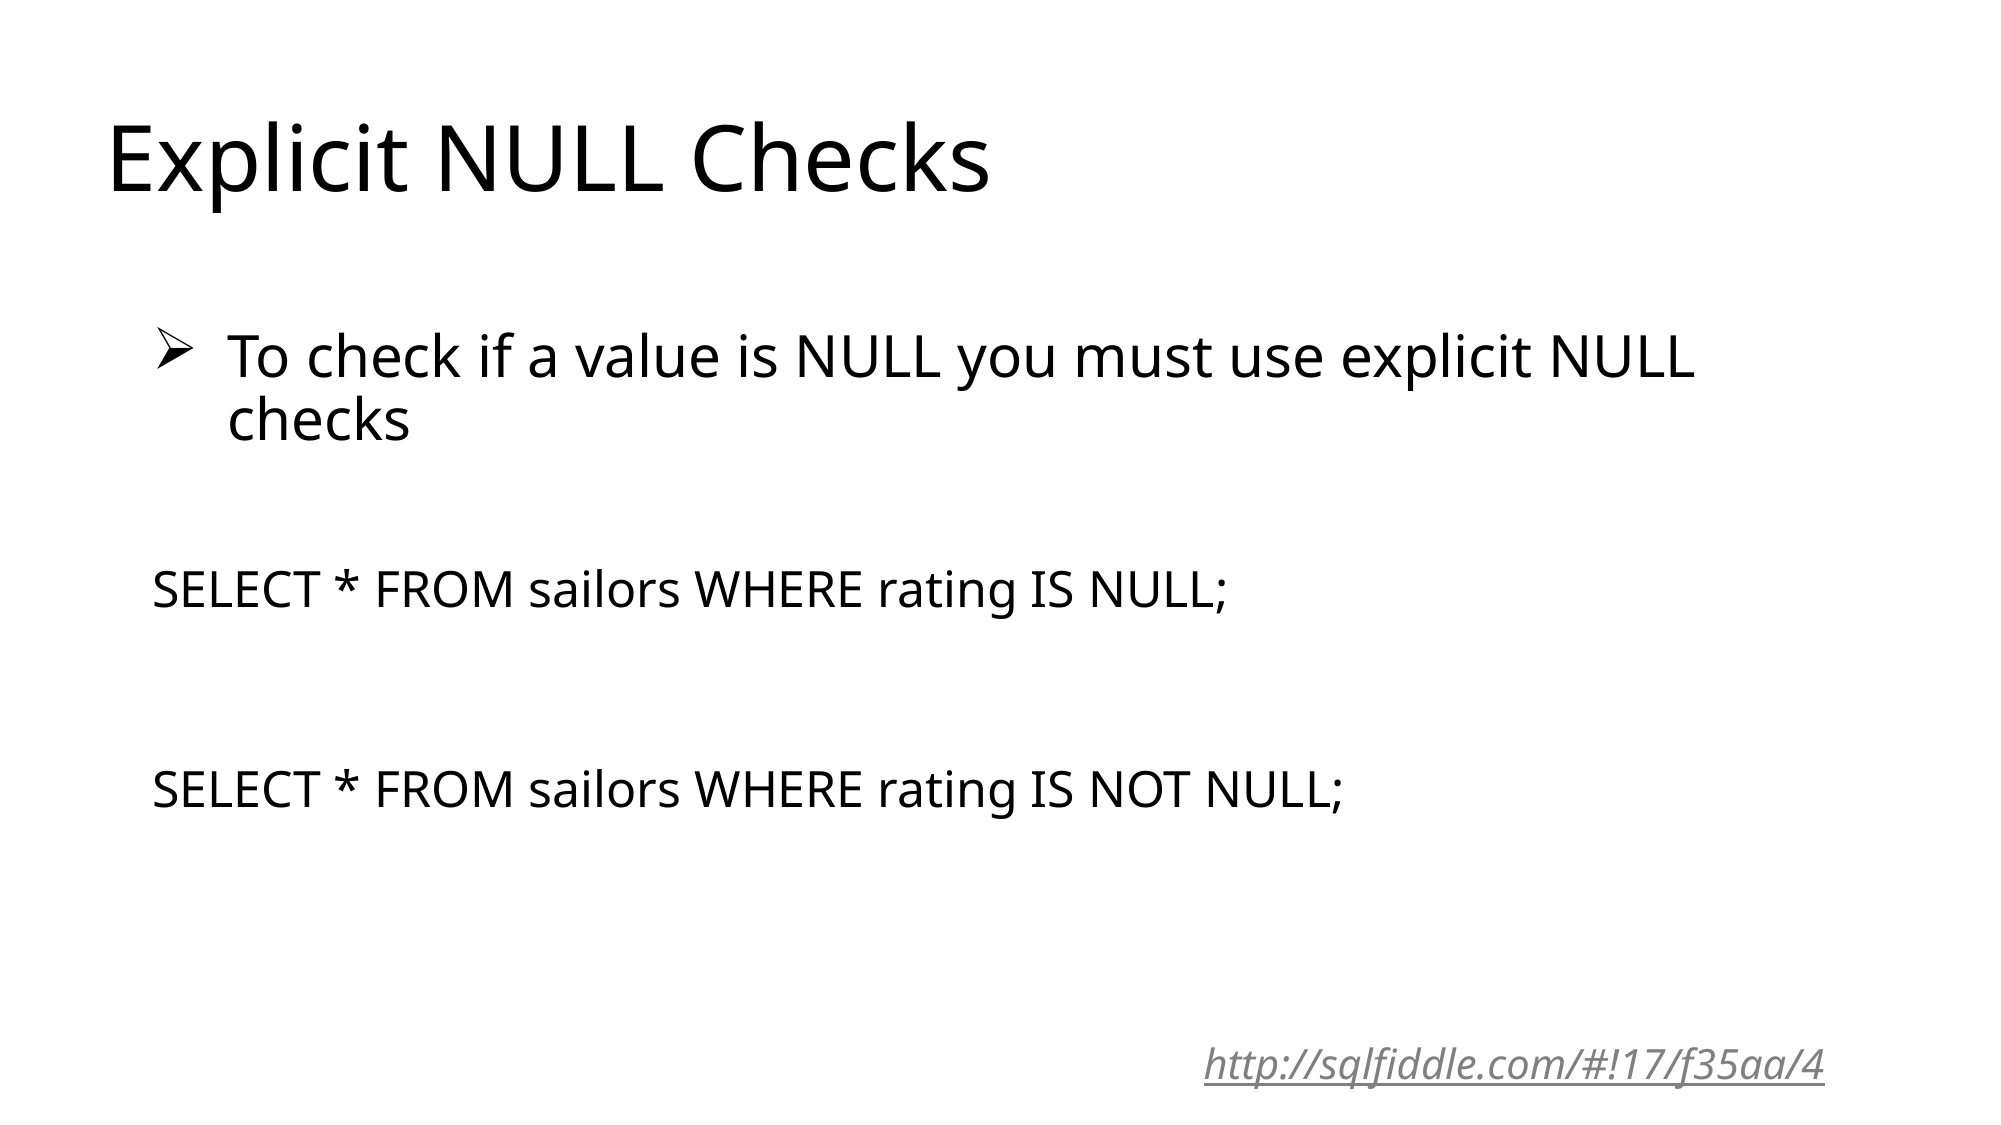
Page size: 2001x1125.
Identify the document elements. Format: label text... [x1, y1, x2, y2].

list To check if a value is NULL you must use explicit NULL checks SELECT * FROM sailors WHERE rating IS NULL; SELECT * FROM sailors WHERE rating IS NOT NULL; [137, 320, 1863, 1014]
title Explicit NULL Checks [90, 52, 1863, 271]
text_box http://sqlfiddle.com/#!17/f35aa/4 [1188, 1030, 1939, 1103]
